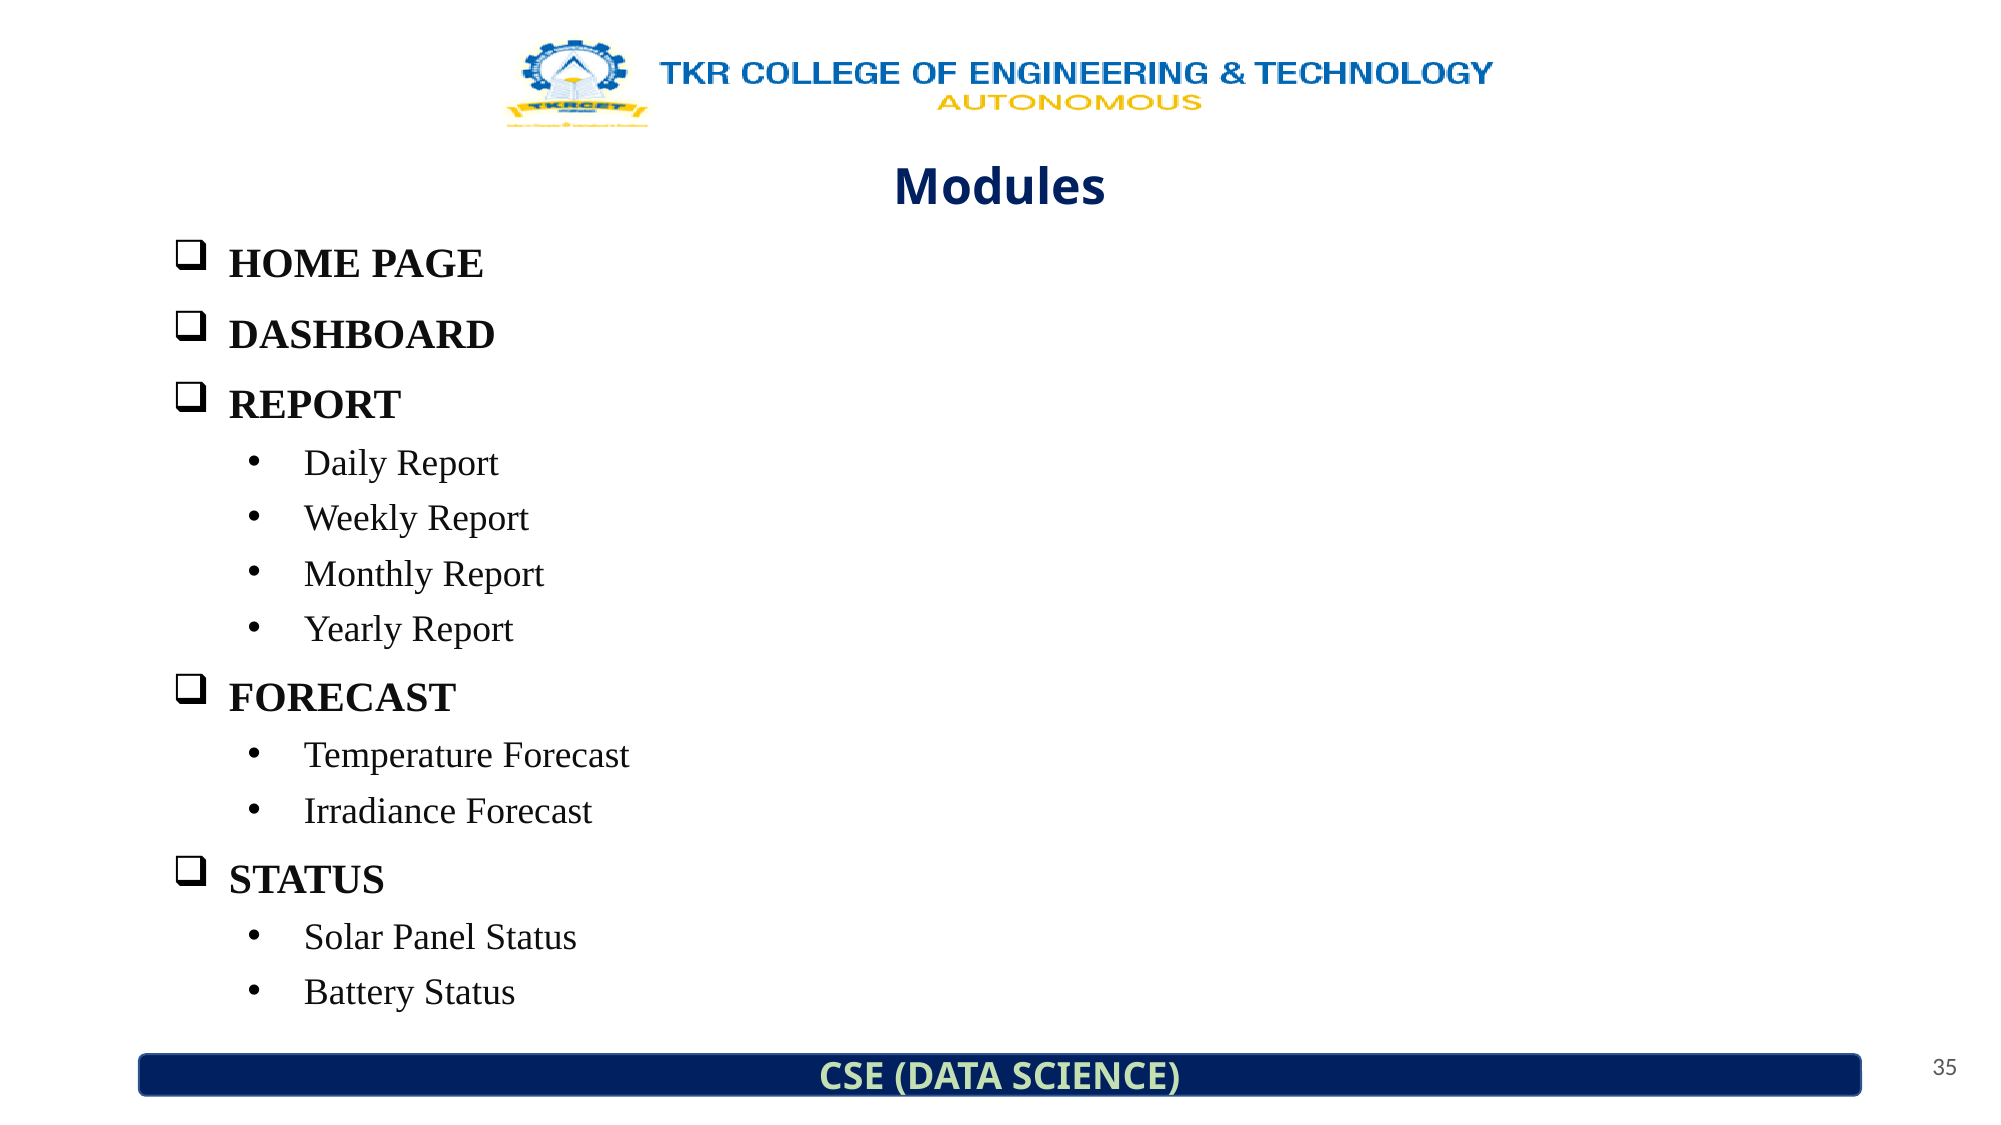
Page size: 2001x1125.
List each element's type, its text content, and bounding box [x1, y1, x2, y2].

list Modules HOME PAGE DASHBOARD REPORT Daily Report Weekly Report Monthly Report Yearly Report FORECAST Temperature Forecast Irradiance Forecast STATUS Solar Panel Status Battery Status [138, 147, 1862, 1020]
slide_number 35 [1749, 1035, 1973, 1096]
picture [486, 31, 1514, 127]
text_box CSE (DATA SCIENCE) [138, 1054, 1749, 1096]
